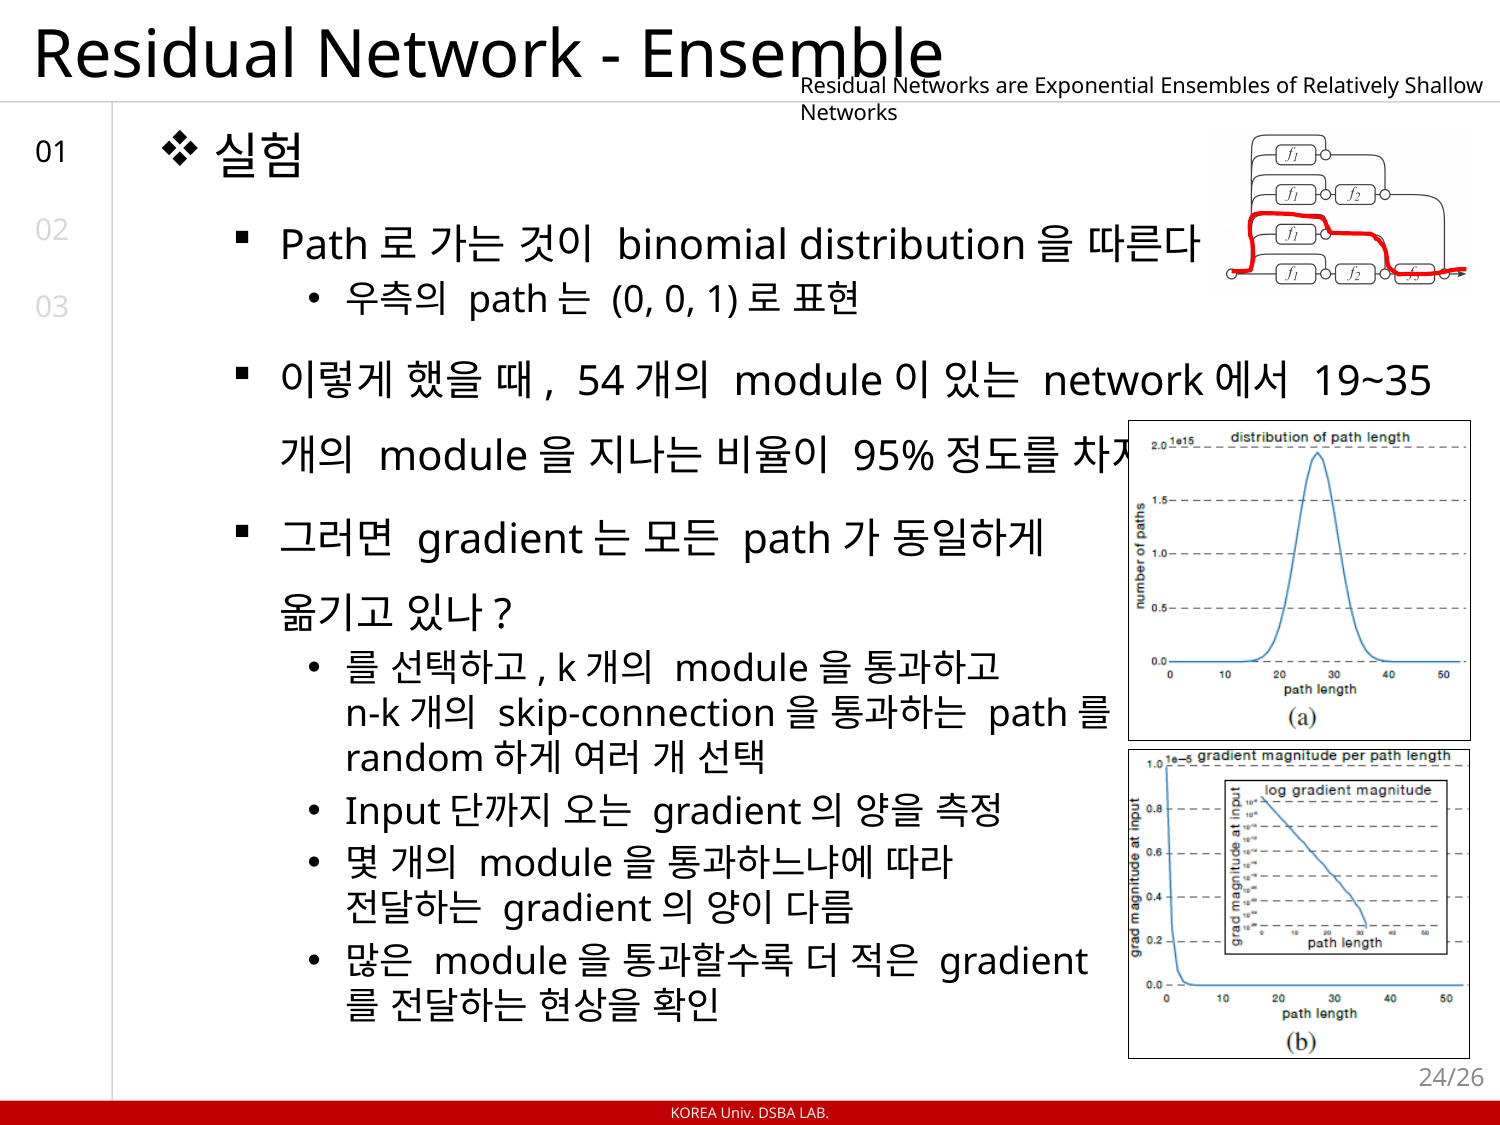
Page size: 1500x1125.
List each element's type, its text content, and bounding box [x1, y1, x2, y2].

text_box Residual Networks are Exponential Ensembles of Relatively Shallow Networks [785, 64, 1500, 132]
list 03 [20, 280, 100, 332]
picture [1127, 749, 1470, 1059]
slide_number 24/26 [1149, 1048, 1500, 1109]
picture [1127, 420, 1471, 741]
list 01 [20, 125, 100, 177]
title Residual Network - Ensemble [17, 11, 1483, 90]
list 02 [20, 202, 100, 254]
picture [1210, 130, 1471, 295]
